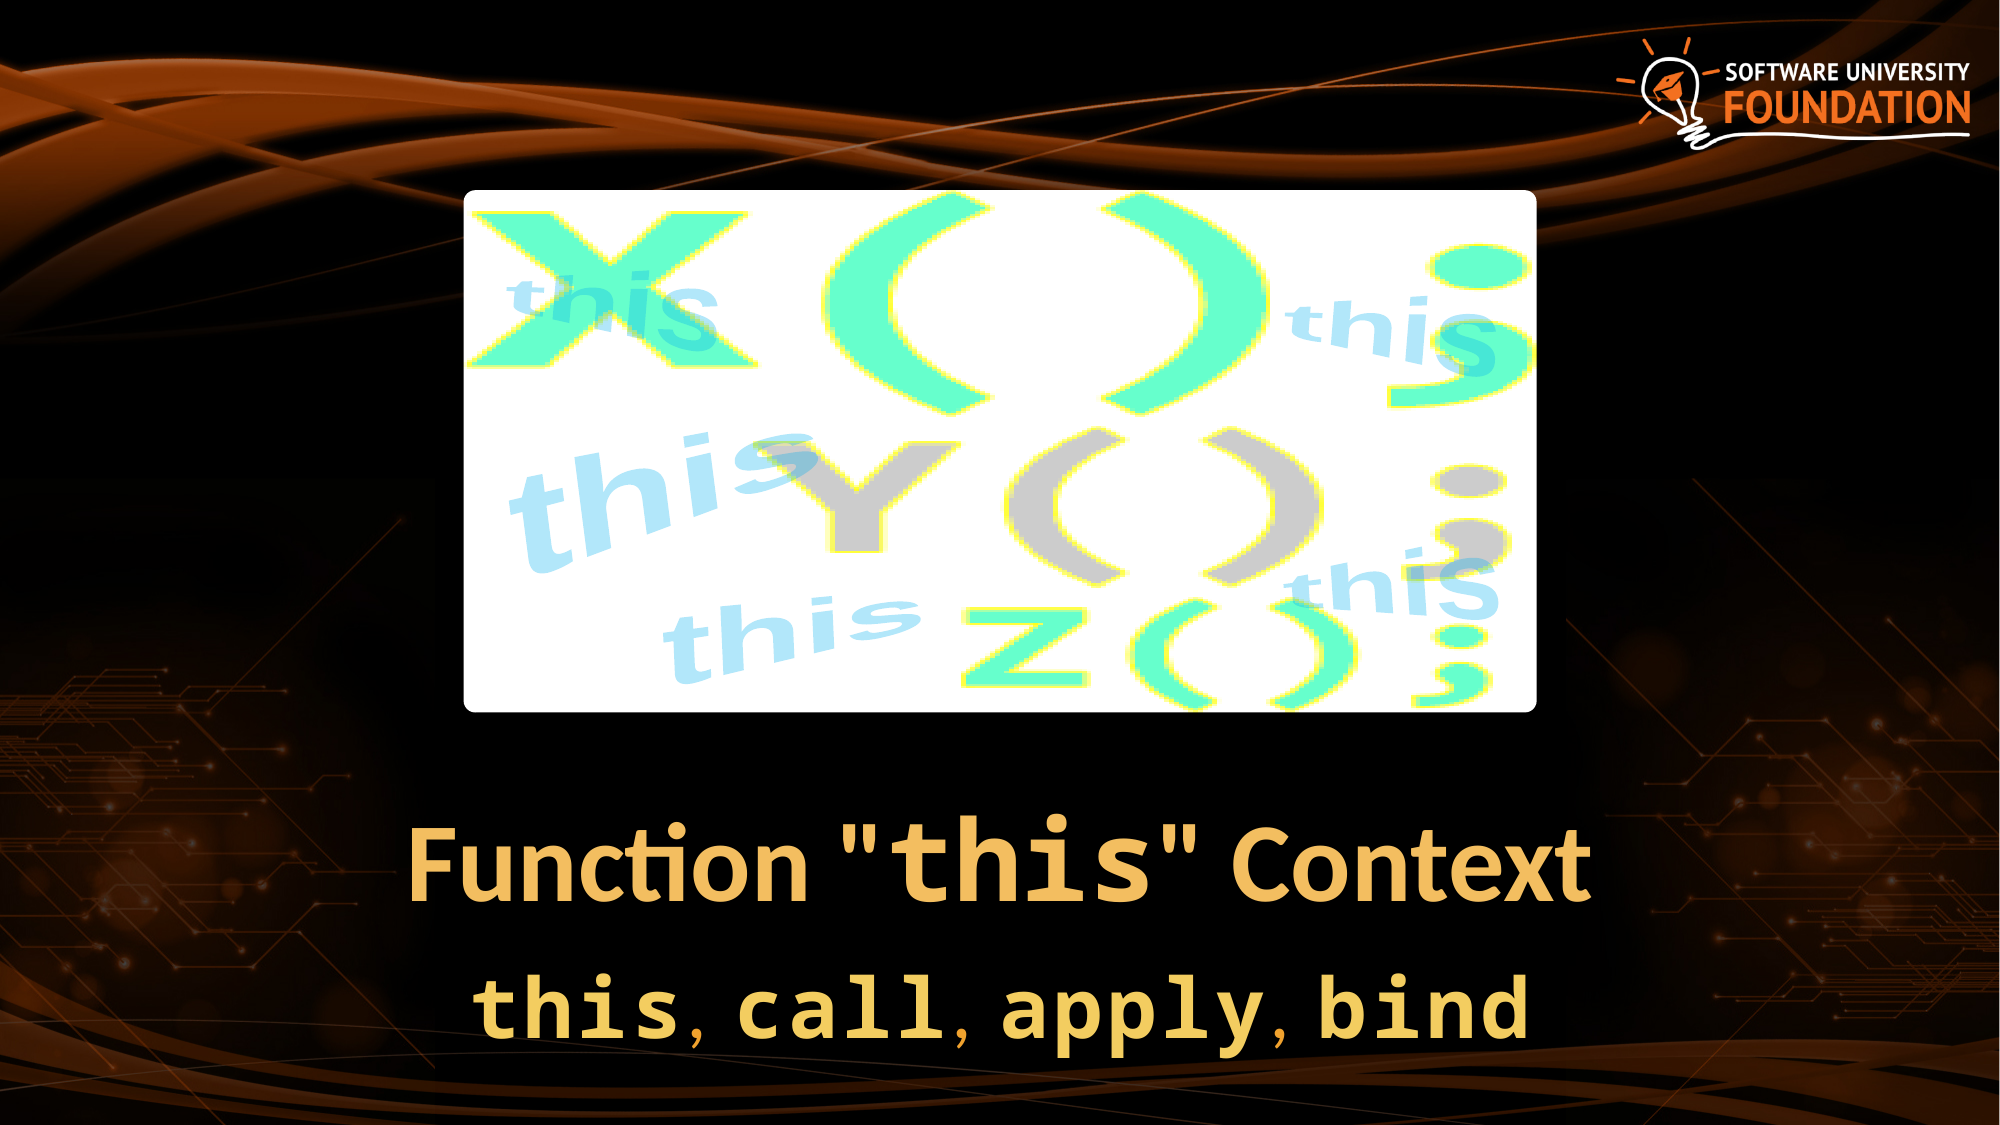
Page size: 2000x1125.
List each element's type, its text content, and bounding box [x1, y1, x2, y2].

list this, call, apply, bind [113, 944, 1888, 1062]
title Function "this" Context [113, 796, 1888, 932]
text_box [463, 190, 1537, 713]
picture [0, 0, 2000, 1125]
